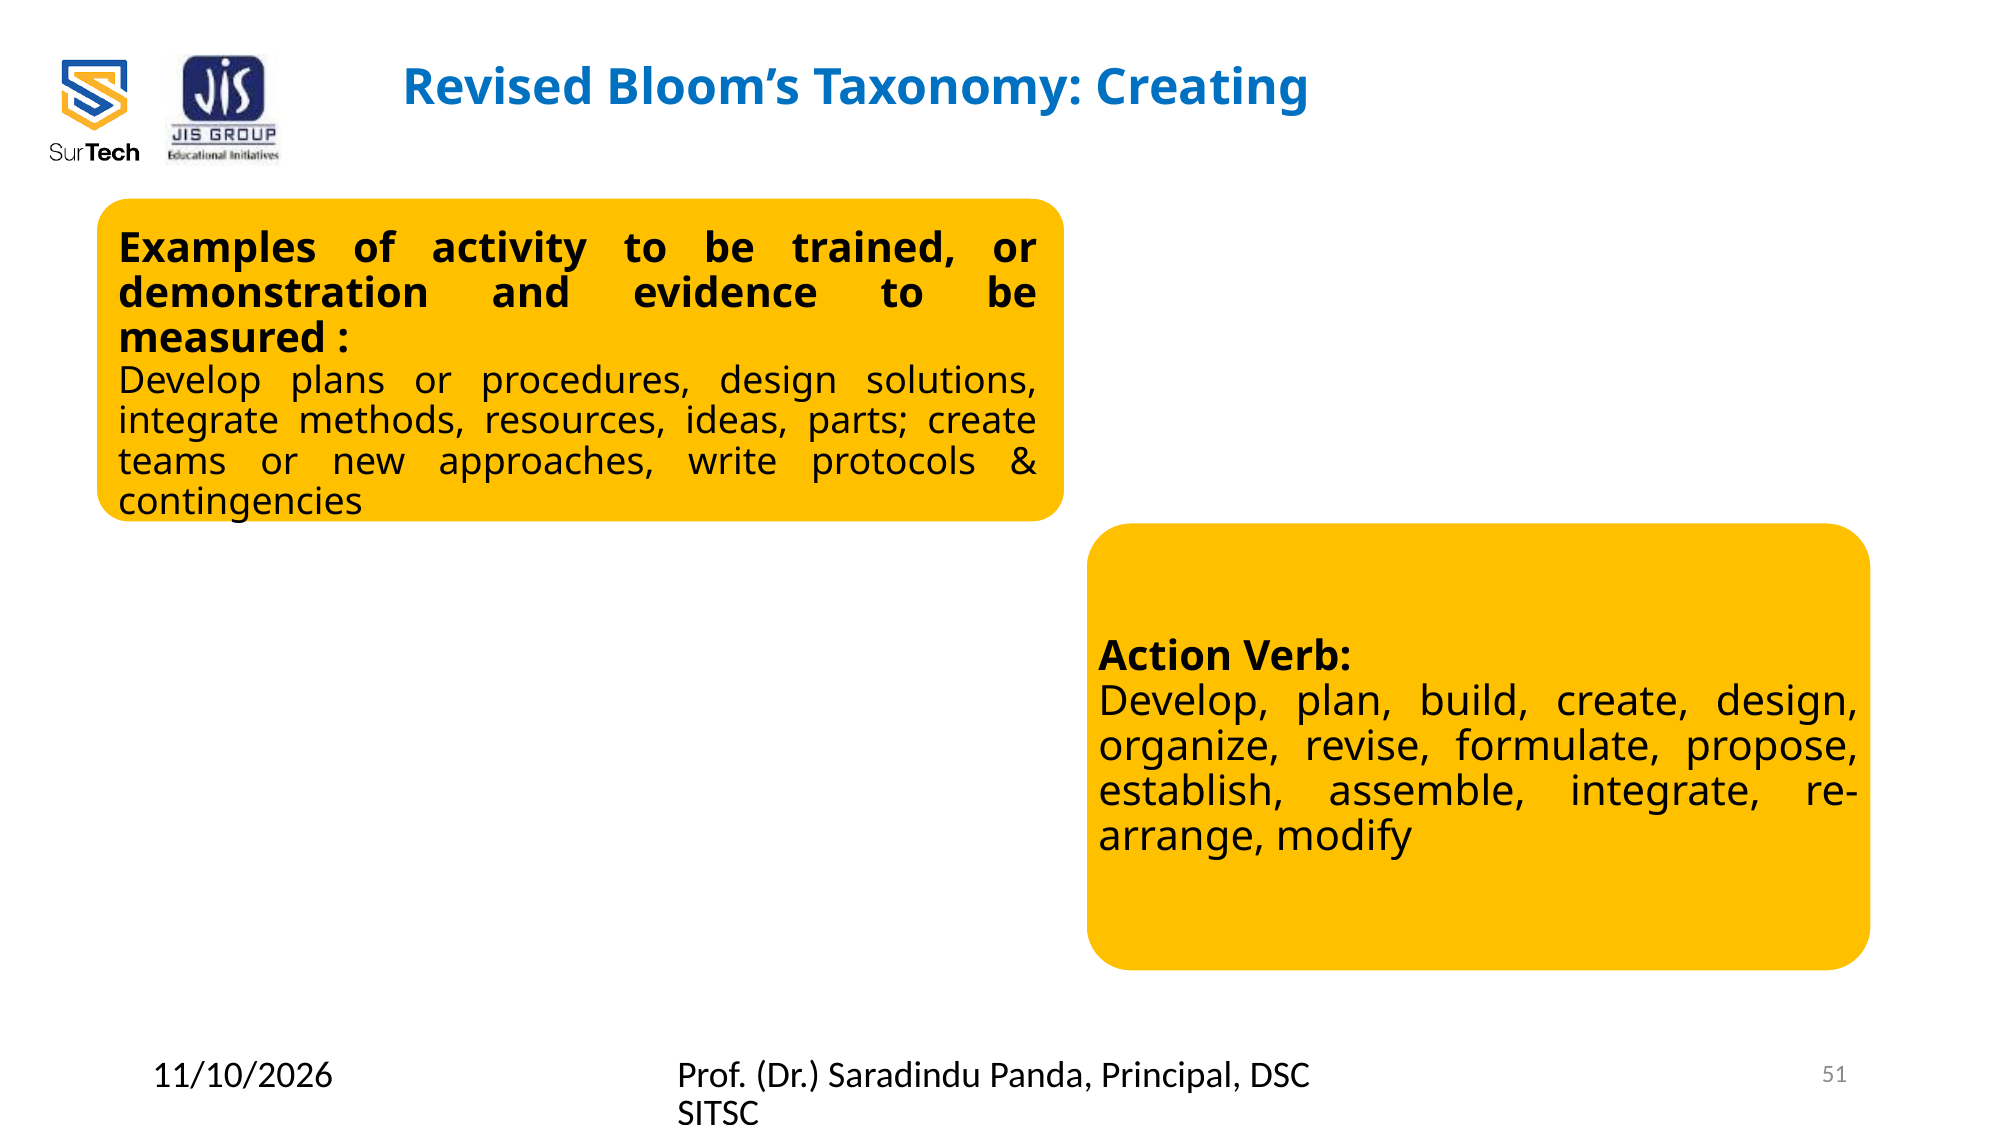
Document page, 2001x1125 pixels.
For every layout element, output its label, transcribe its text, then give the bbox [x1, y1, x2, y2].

slide_number 51 [1412, 1042, 1863, 1103]
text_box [95, 197, 1066, 523]
title Revised Bloom’s Taxonomy: Creating [387, 50, 1893, 123]
footer Prof. (Dr.) Saradindu Panda, Principal, DSCSITSC [662, 1042, 1338, 1103]
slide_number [137, 1042, 588, 1103]
picture [23, 39, 282, 181]
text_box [1085, 522, 1872, 972]
